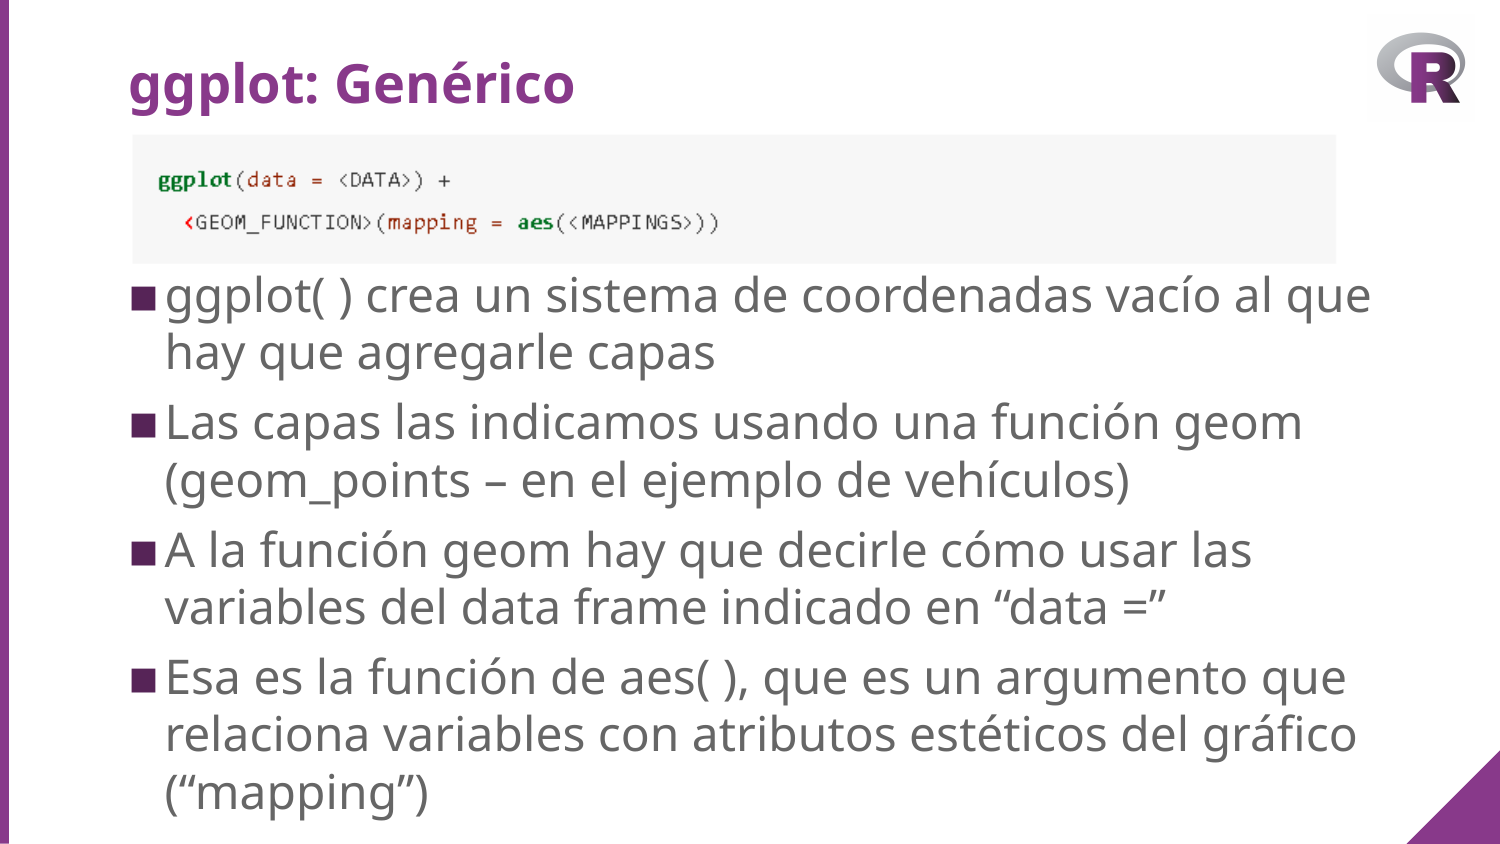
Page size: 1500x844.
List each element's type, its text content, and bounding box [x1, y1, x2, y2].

picture [1367, 14, 1475, 122]
list ggplot( ) crea un sistema de coordenadas vacío al que hay que agregarle capas Las capas las indicamos usando una función geom (geom_points – en el ejemplo de vehículos) A la función geom hay que decirle cómo usar las variables del data frame indicado en “data =” Esa es la función de aes( ), que es un argumento que relaciona variables con atributos estéticos del gráfico (“mapping”) [75, 109, 1463, 647]
picture [124, 121, 1355, 276]
title ggplot: Genérico [113, 34, 1300, 175]
